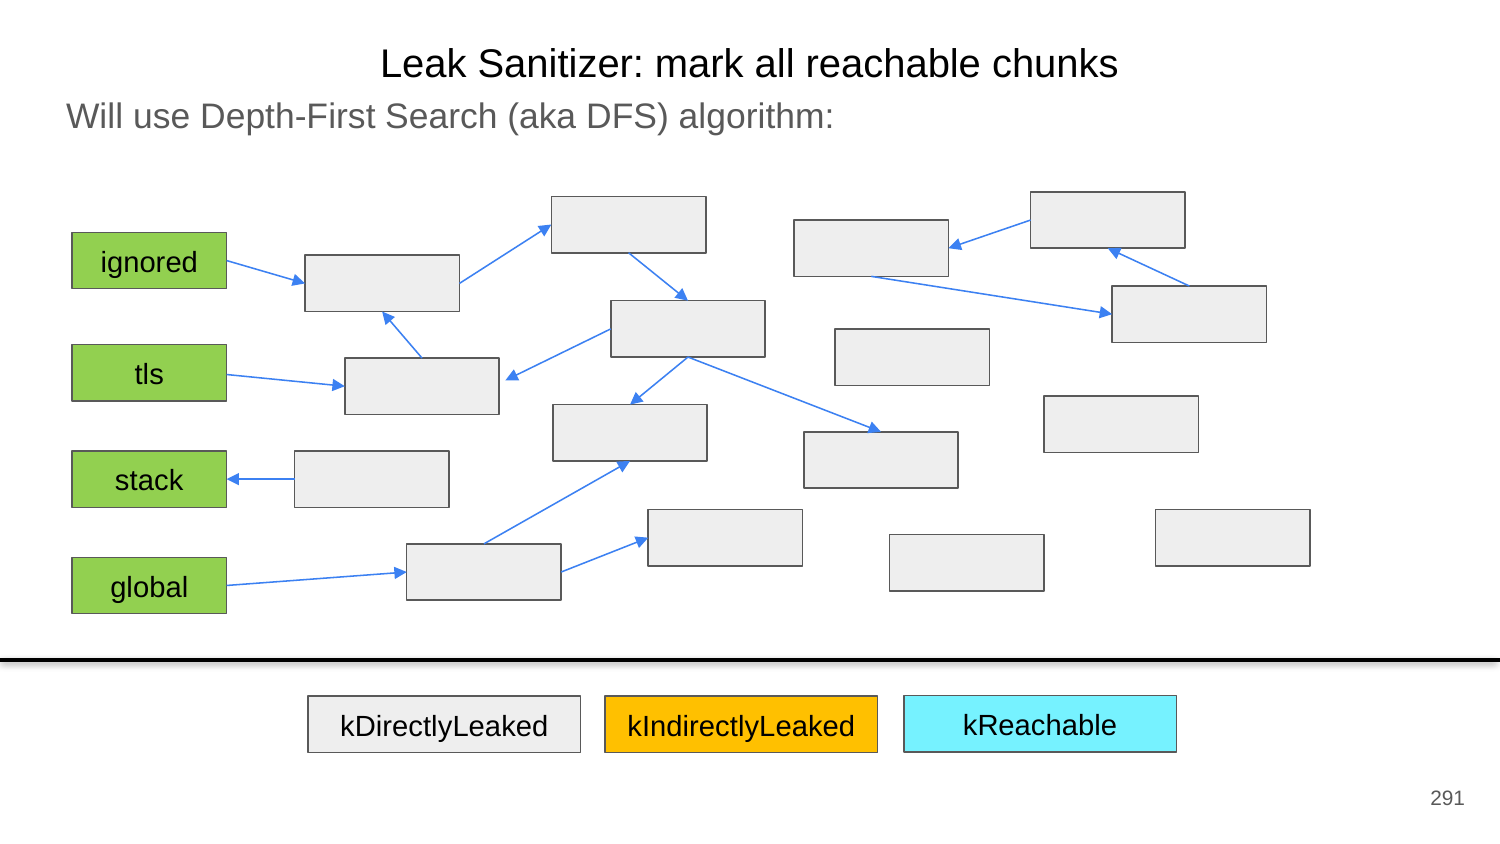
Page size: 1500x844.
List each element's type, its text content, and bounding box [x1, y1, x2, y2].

text_box kIndirectlyLeaked [605, 696, 878, 753]
text_box [794, 220, 949, 277]
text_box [505, 328, 611, 381]
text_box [226, 374, 346, 387]
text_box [459, 224, 552, 284]
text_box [948, 219, 1031, 249]
text_box stack [72, 450, 227, 508]
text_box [226, 260, 306, 284]
text_box tls [72, 344, 227, 401]
text_box kDirectlyLeaked [308, 696, 581, 753]
text_box [835, 328, 990, 386]
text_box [871, 276, 1113, 315]
text_box [610, 300, 766, 358]
text_box [1030, 191, 1186, 249]
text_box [560, 537, 649, 573]
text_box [628, 252, 689, 301]
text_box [381, 311, 423, 359]
text_box [648, 509, 803, 566]
text_box [406, 543, 562, 601]
text_box [1155, 509, 1311, 566]
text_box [1107, 247, 1190, 287]
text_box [687, 356, 882, 433]
text_box [304, 255, 460, 312]
text_box [1112, 286, 1267, 343]
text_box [629, 356, 687, 405]
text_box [226, 571, 407, 586]
text_box [344, 358, 500, 415]
text_box [294, 450, 449, 508]
text_box global [72, 557, 227, 614]
text_box [1044, 396, 1199, 453]
text_box Will use Depth-First Search (aka DFS) algorithm: [51, 670, 1480, 812]
text_box ignored [72, 232, 227, 289]
text_box [889, 534, 1045, 591]
text_box [803, 431, 959, 489]
text_box Will use Depth-First Search (aka DFS) algorithm: [51, 77, 1480, 656]
text_box [552, 404, 708, 461]
text_box kReachable [903, 695, 1177, 752]
slide_number 291 [1389, 764, 1480, 830]
text_box Leak Sanitizer: mark all reachable chunks [51, 22, 1449, 101]
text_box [483, 460, 631, 545]
text_box [551, 196, 706, 253]
